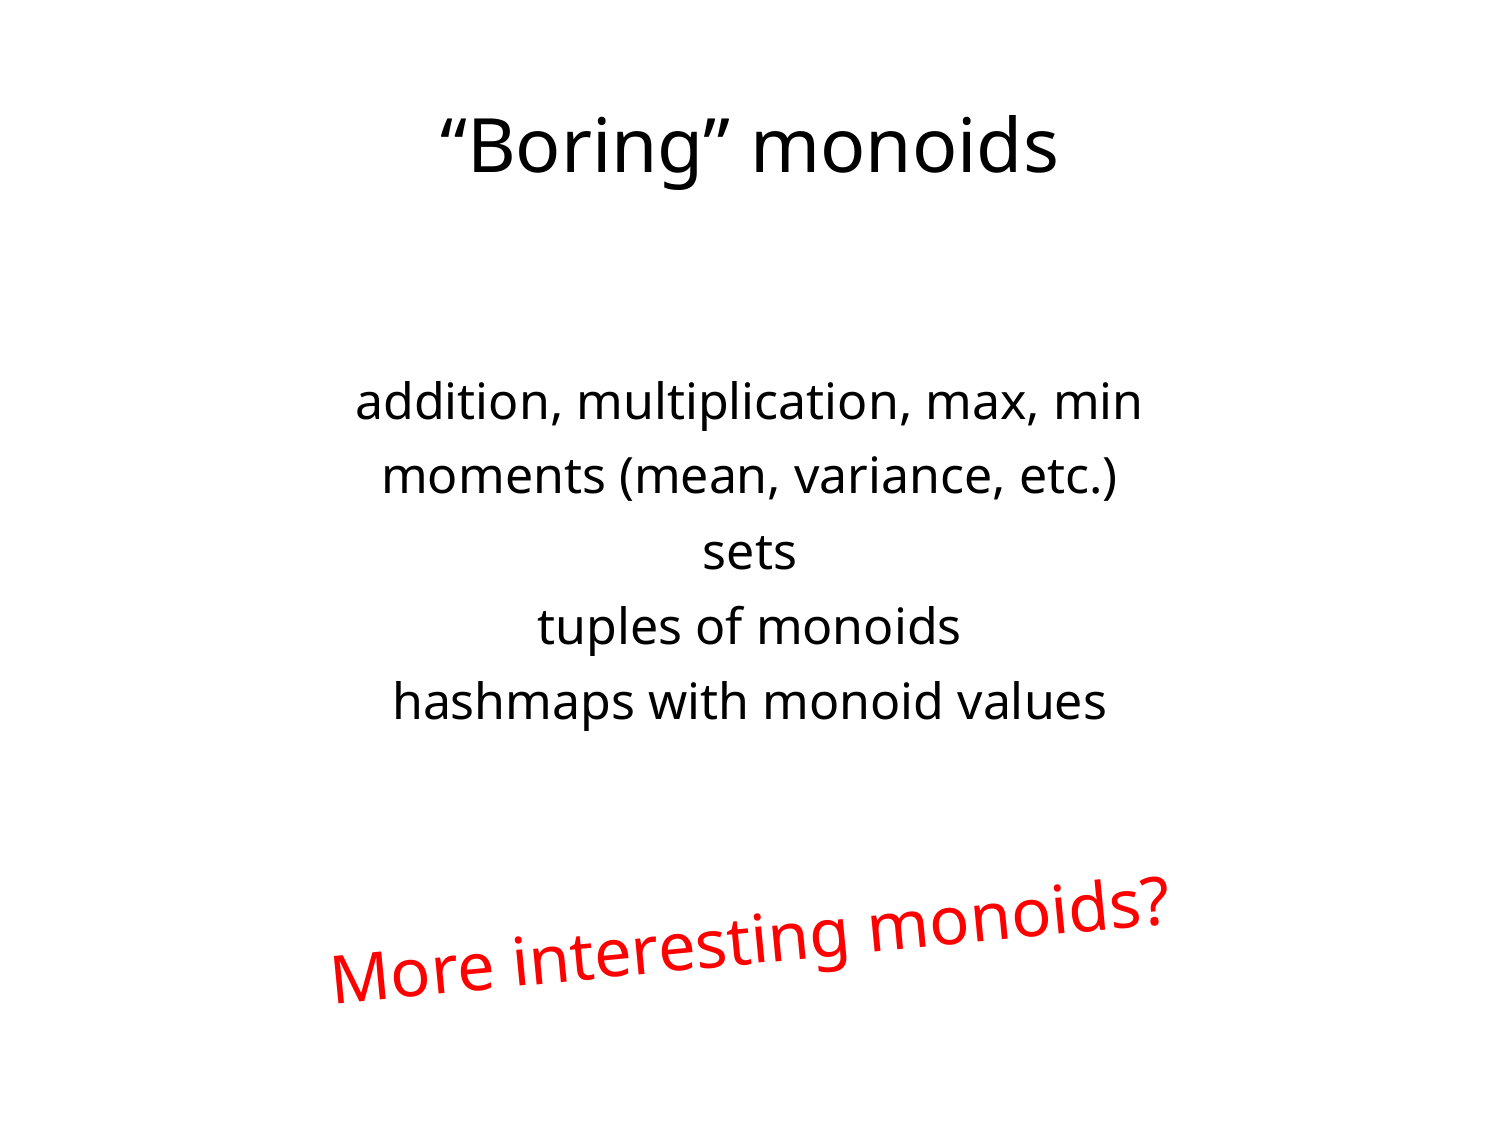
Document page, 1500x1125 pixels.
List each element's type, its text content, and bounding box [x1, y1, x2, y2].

text_box hashmaps with monoid values [0, 663, 1500, 738]
text_box sets [0, 512, 1500, 587]
text_box tuples of monoids [0, 587, 1500, 663]
text_box moments (mean, variance, etc.) [0, 435, 1500, 511]
text_box addition, multiplication, max, min [0, 362, 1500, 435]
text_box More interesting monoids? [0, 817, 1500, 1057]
text_box “Boring” monoids [0, 90, 1500, 203]
